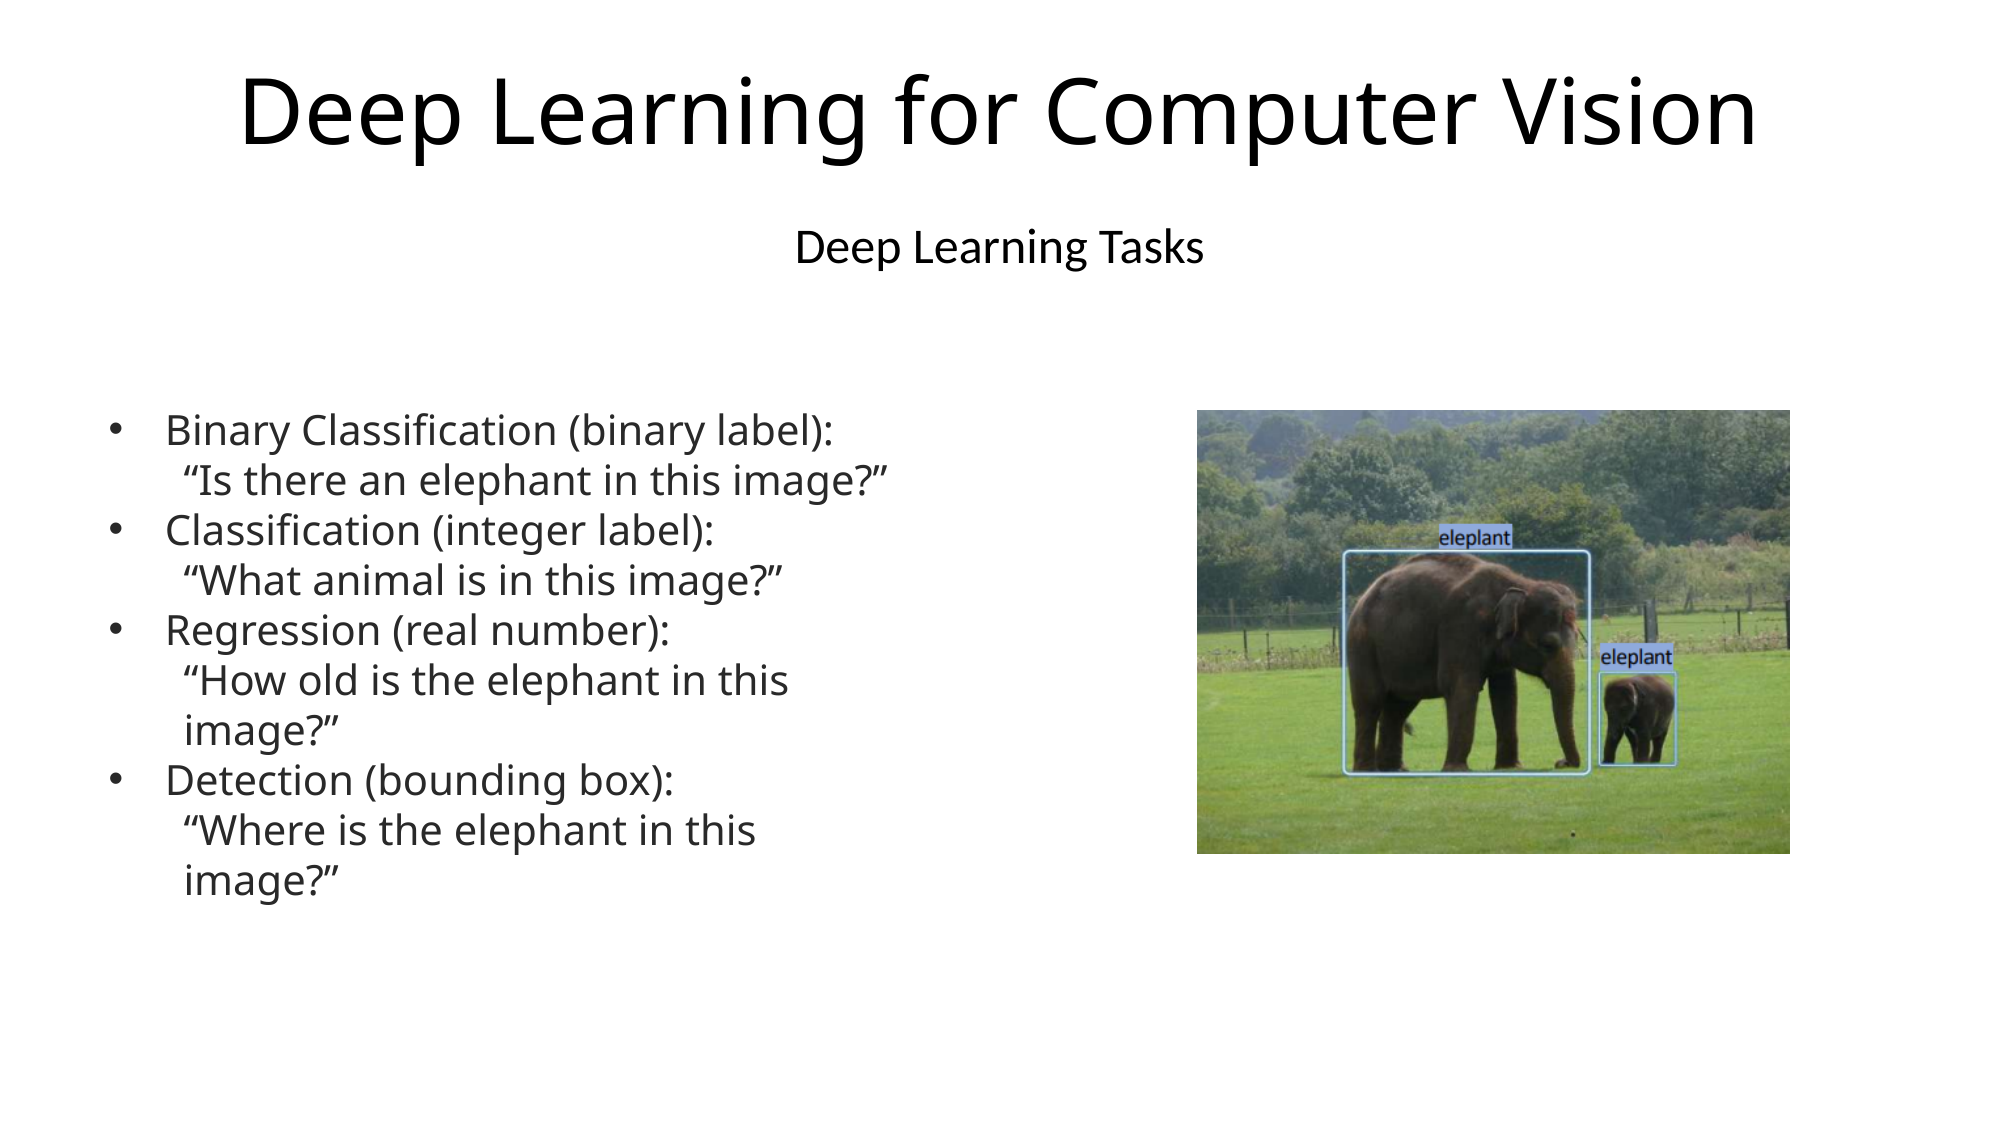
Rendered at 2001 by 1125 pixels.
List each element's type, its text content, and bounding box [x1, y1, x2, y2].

text_box Binary Classification (binary label): “Is there an elephant in this image?” Classification (integer label): “What animal is in this image?” Regression (real number): “How old is the elephant in this image?” Detection (bounding box): “Where is the elephant in this image?” [93, 396, 923, 1012]
title Deep Learning for Computer Vision [137, 5, 1863, 224]
text_box Deep Learning Tasks [780, 205, 1220, 281]
picture [1197, 410, 1790, 854]
